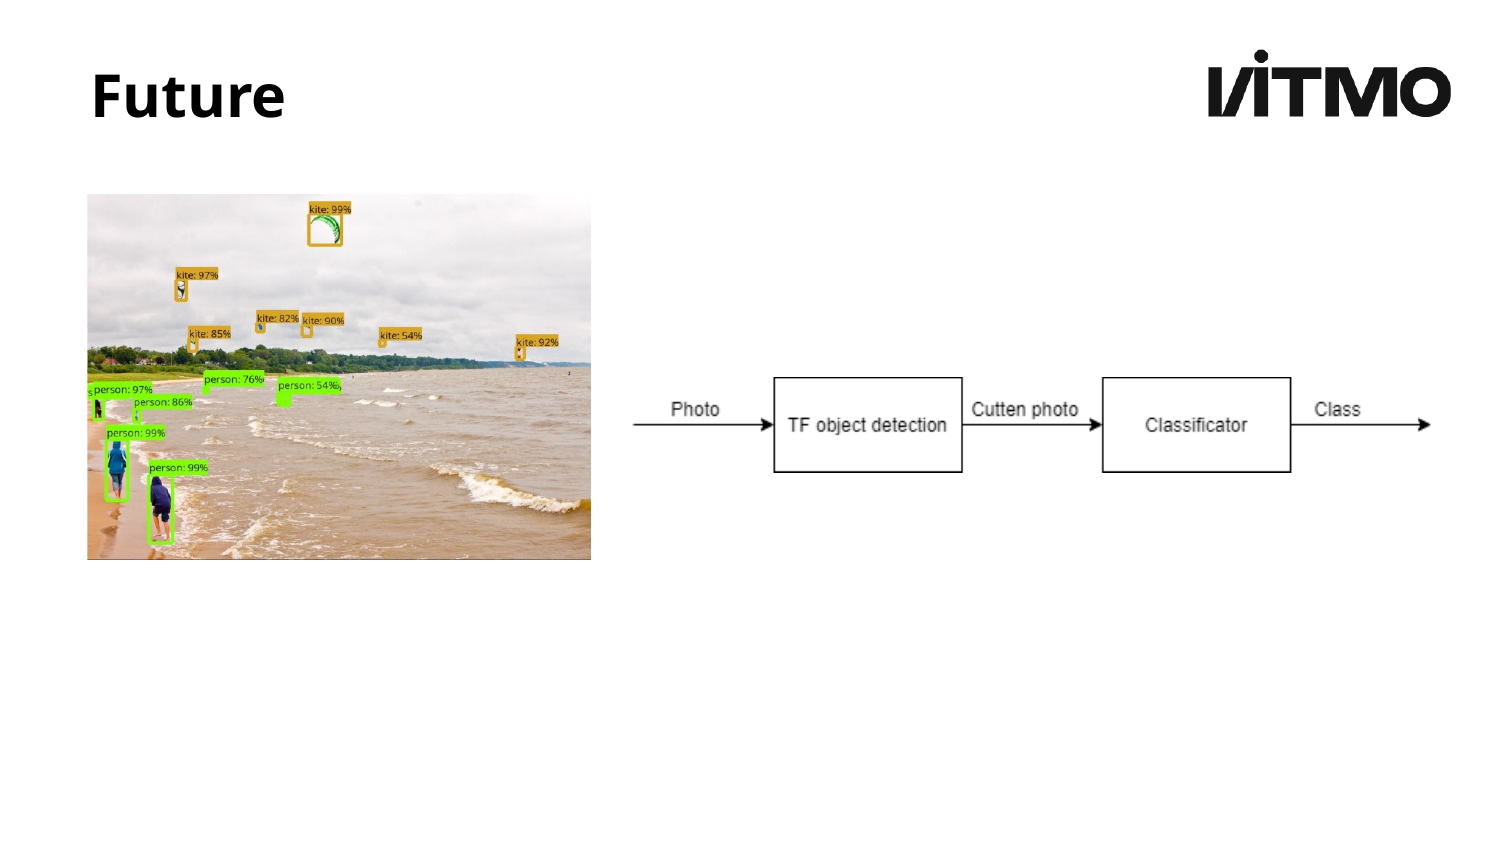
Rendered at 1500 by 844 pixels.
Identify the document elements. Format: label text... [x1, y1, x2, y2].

picture [0, 0, 1500, 844]
title Future [75, 50, 1108, 137]
